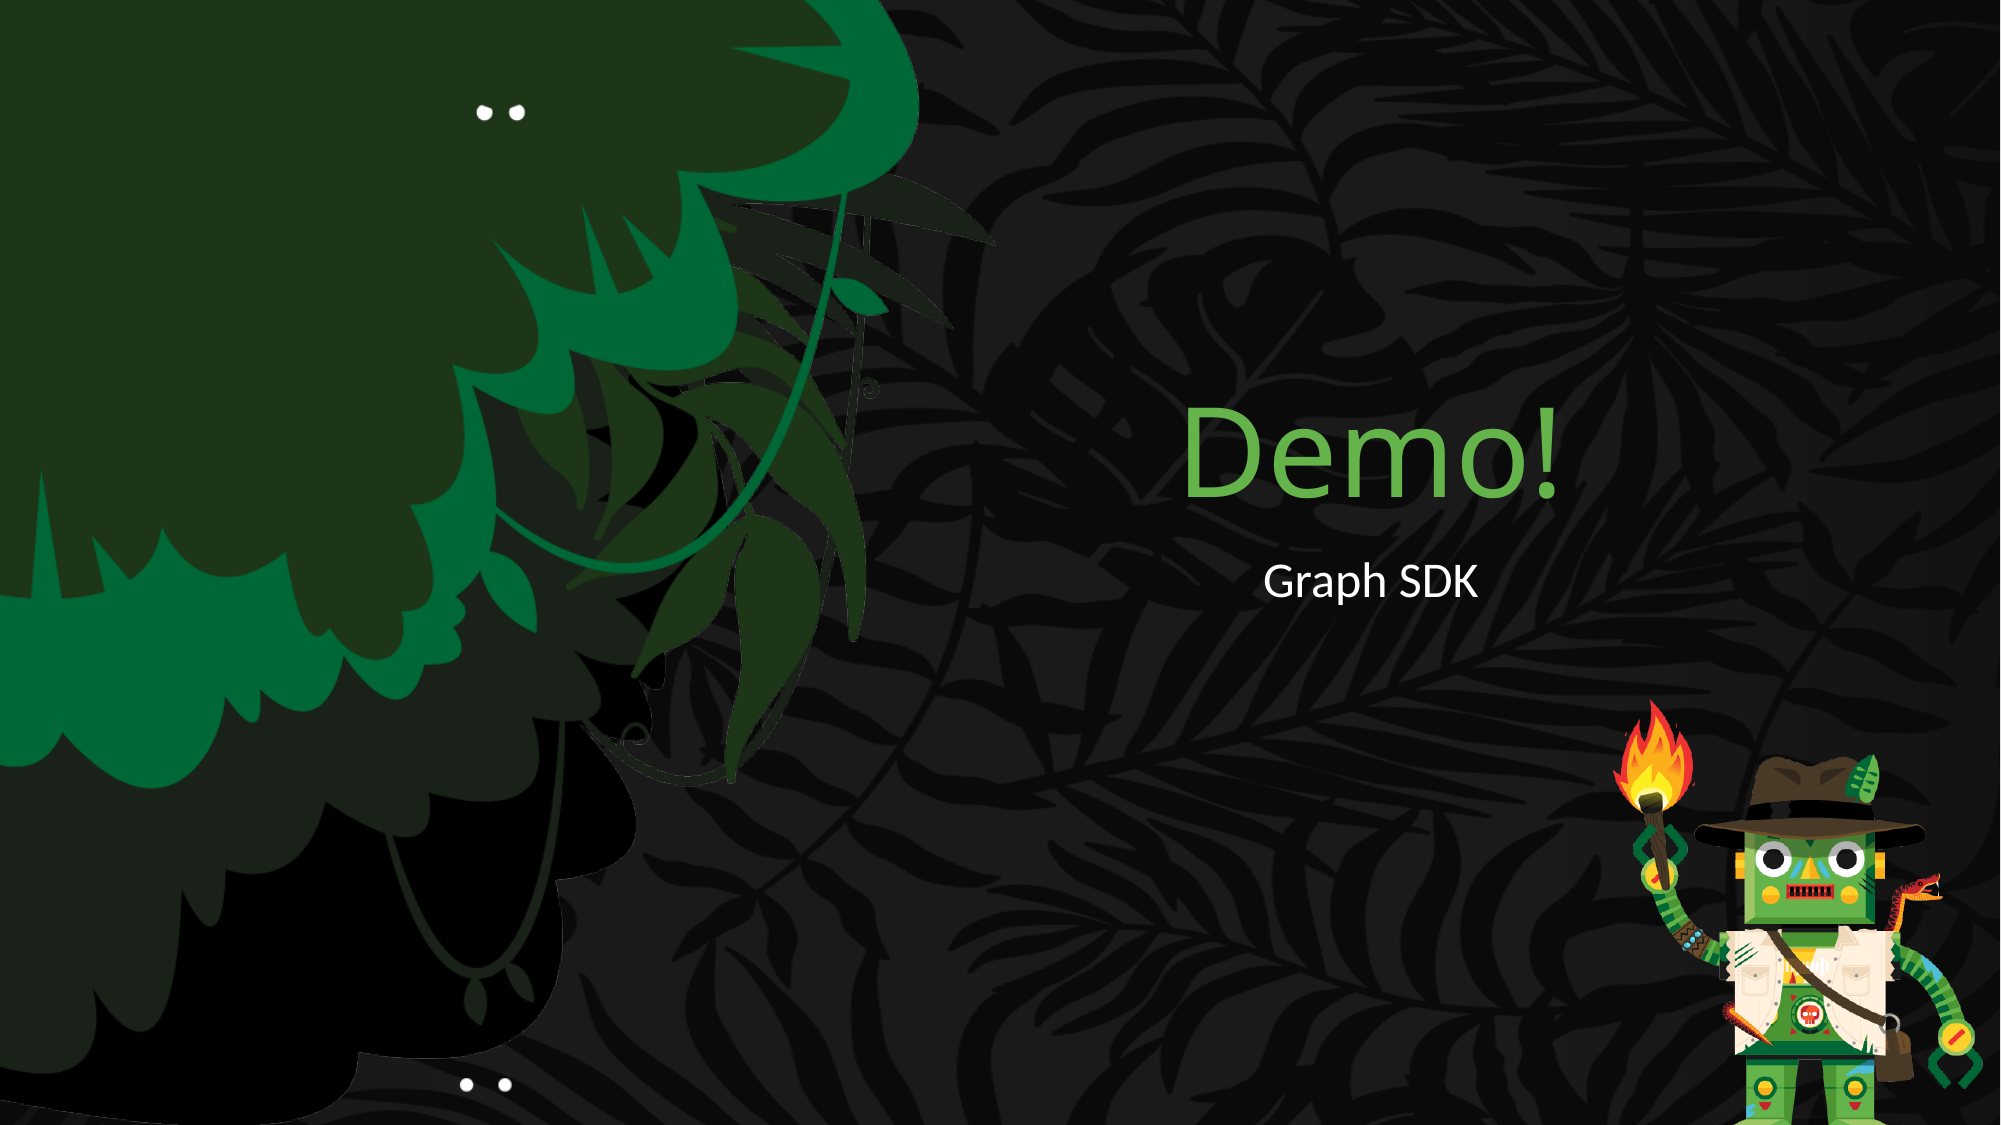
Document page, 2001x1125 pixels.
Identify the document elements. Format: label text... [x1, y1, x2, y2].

picture [0, 0, 2001, 1125]
subtitle Graph SDK [784, 546, 1958, 819]
title Demo! [784, 139, 1958, 532]
